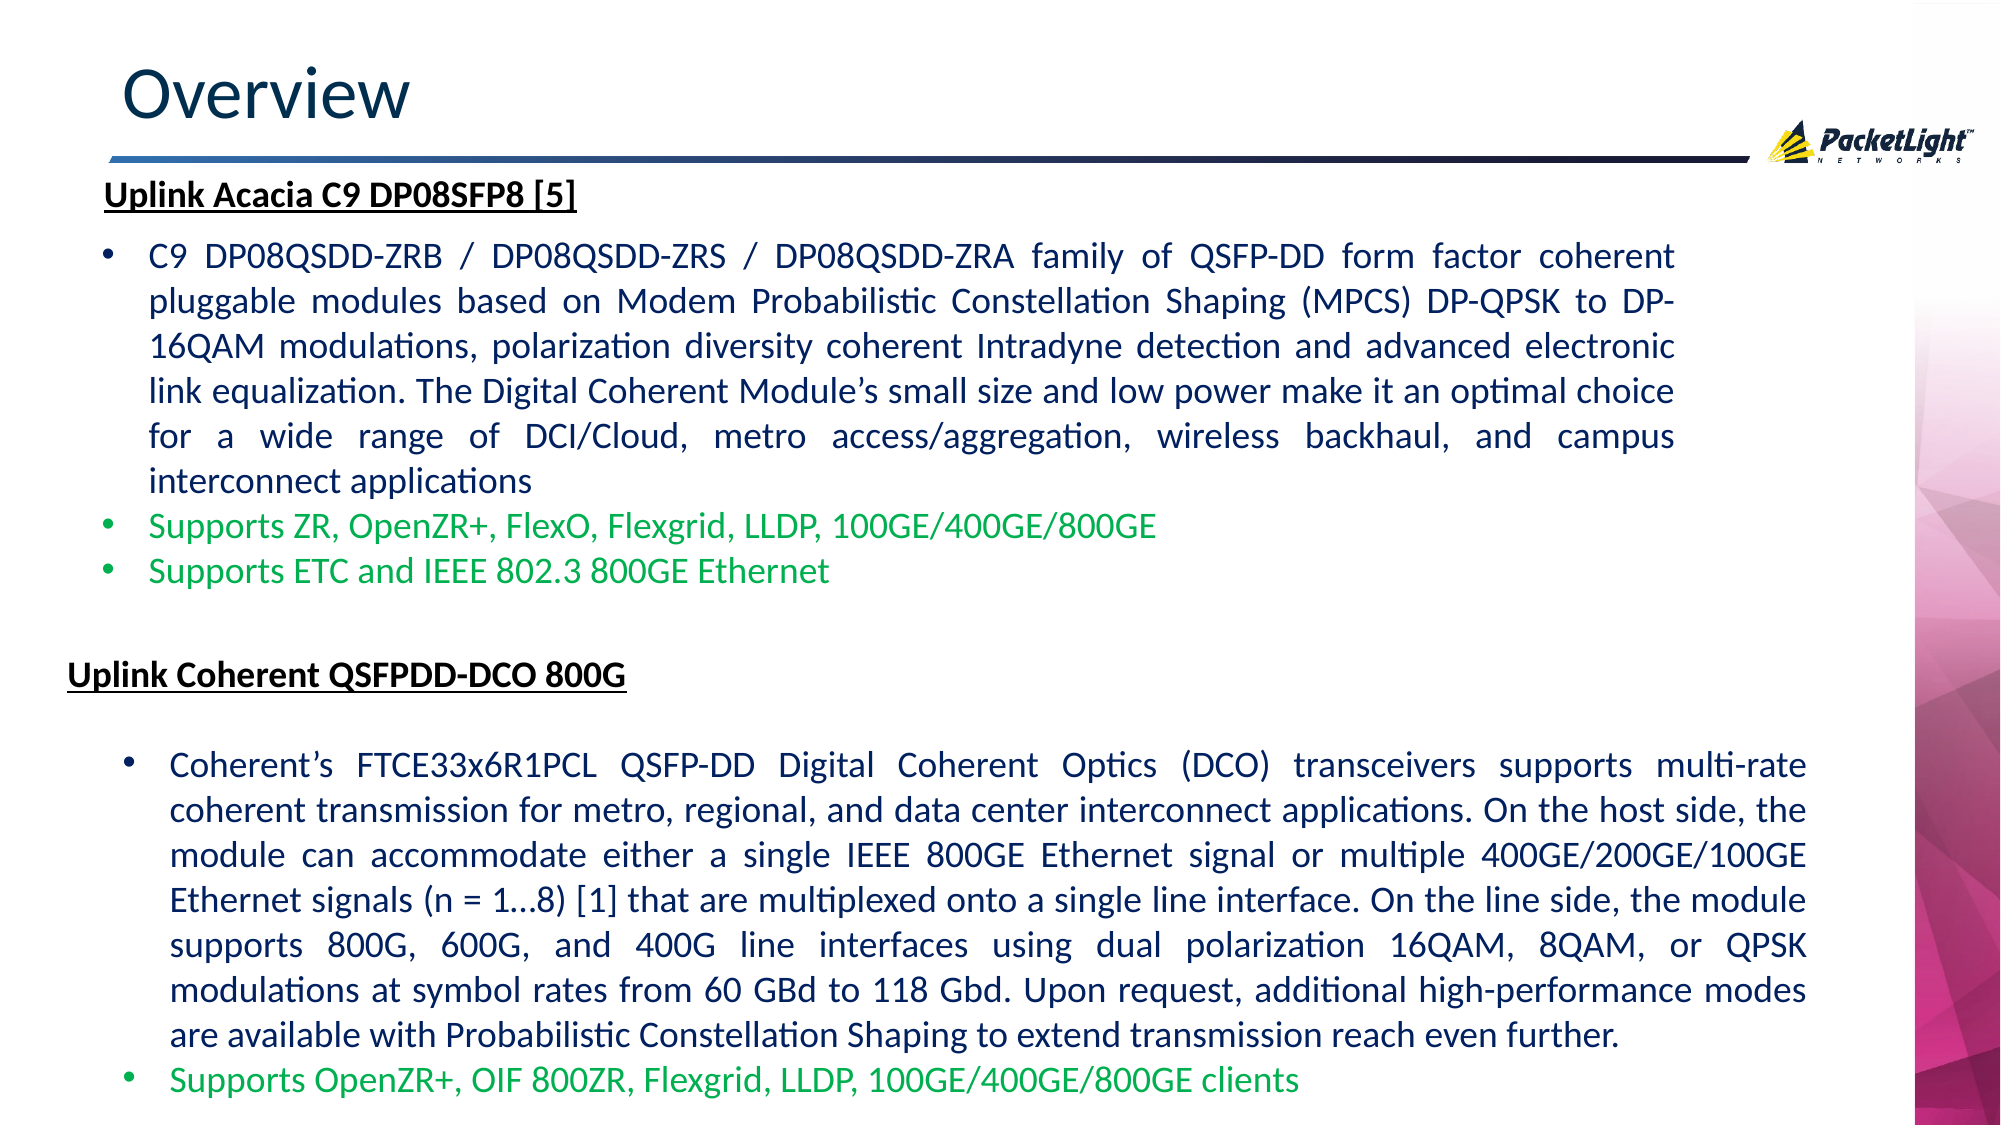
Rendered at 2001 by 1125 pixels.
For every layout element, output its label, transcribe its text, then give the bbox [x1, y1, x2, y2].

text_box Coherent’s FTCE33x6R1PCL QSFP-DD Digital Coherent Optics (DCO) transceivers supports multi-rate coherent transmission for metro, regional, and data center interconnect applications. On the host side, the module can accommodate either a single IEEE 800GE Ethernet signal or multiple 400GE/200GE/100GE Ethernet signals (n = 1…8) [1] that are multiplexed onto a single line interface. On the line side, the module supports 800G, 600G, and 400G line interfaces using dual polarization 16QAM, 8QAM, or QPSK modulations at symbol rates from 60 GBd to 118 Gbd. Upon request, additional high-performance modes are available with Probabilistic Constellation Shaping to extend transmission reach even further. Supports OpenZR+, OIF 800ZR, Flexgrid, LLDP, 100GE/400GE/800GE clients [108, 732, 1824, 1107]
text_box C9 DP08QSDD-ZRB / DP08QSDD-ZRS / DP08QSDD-ZRA family of QSFP-DD form factor coherent pluggable modules based on Modem Probabilistic Constellation Shaping (MPCS) DP-QPSK to DP-16QAM modulations, polarization diversity coherent Intradyne detection and advanced electronic link equalization. The Digital Coherent Module’s small size and low power make it an optimal choice for a wide range of DCI/Cloud, metro access/aggregation, wireless backhaul, and campus interconnect applications Supports ZR, OpenZR+, FlexO, Flexgrid, LLDP, 100GE/400GE/800GE Supports ETC and IEEE 802.3 800GE Ethernet [86, 223, 1692, 599]
text_box Uplink Coherent QSFPDD-DCO 800G [52, 642, 642, 703]
title Overview [108, 14, 1750, 163]
picture [1762, 0, 2001, 1125]
text_box Uplink Acacia C9 DP08SFP8 [5] [89, 162, 593, 223]
